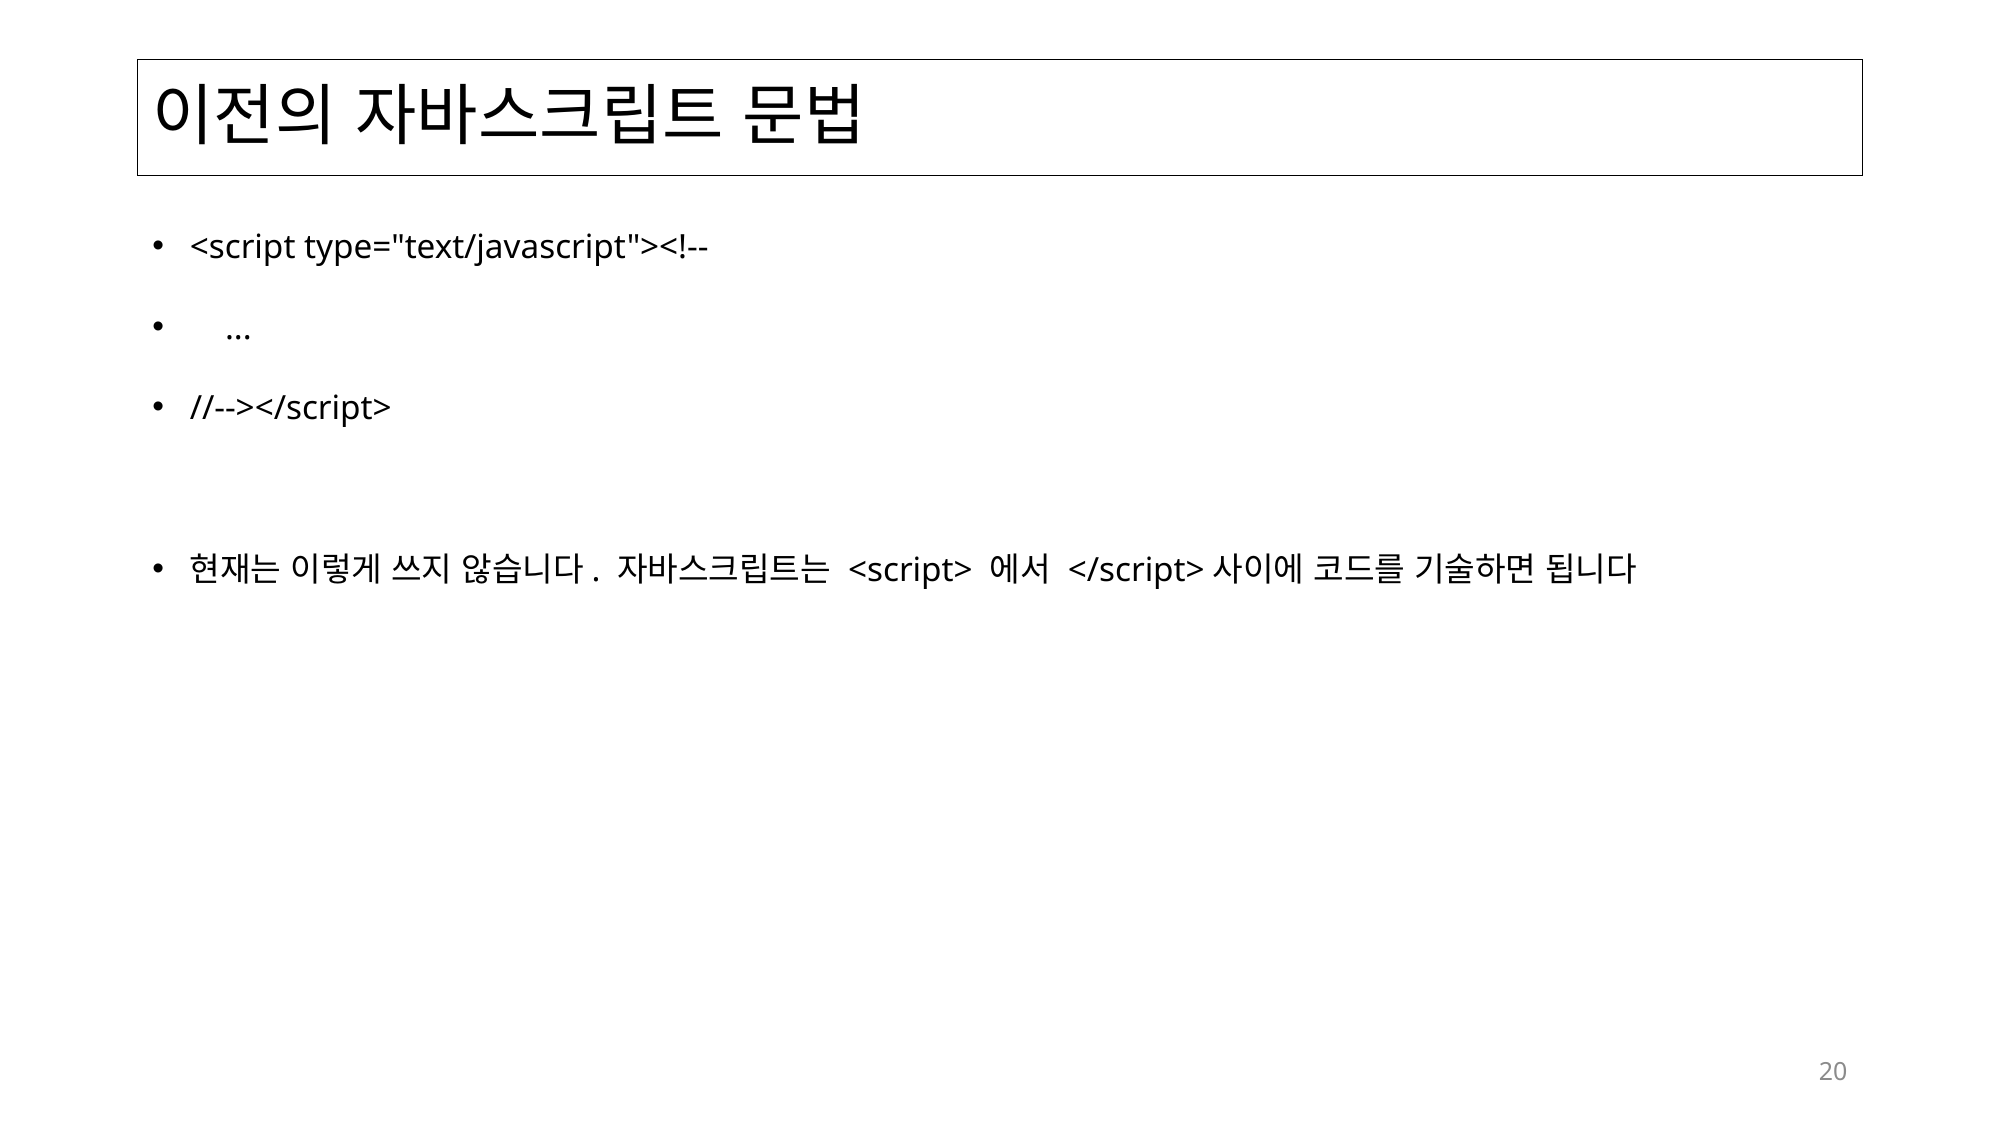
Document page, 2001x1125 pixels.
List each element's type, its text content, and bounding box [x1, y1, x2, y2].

list <script type="text/javascript"><!-- ... //--></script> 현재는 이렇게 쓰지 않습니다. 자바스크립트는 <script> 에서 </script>사이에 코드를 기술하면 됩니다 [137, 197, 1863, 1014]
slide_number 20 [1412, 1042, 1863, 1103]
title 이전의 자바스크립트 문법 [137, 59, 1863, 176]
